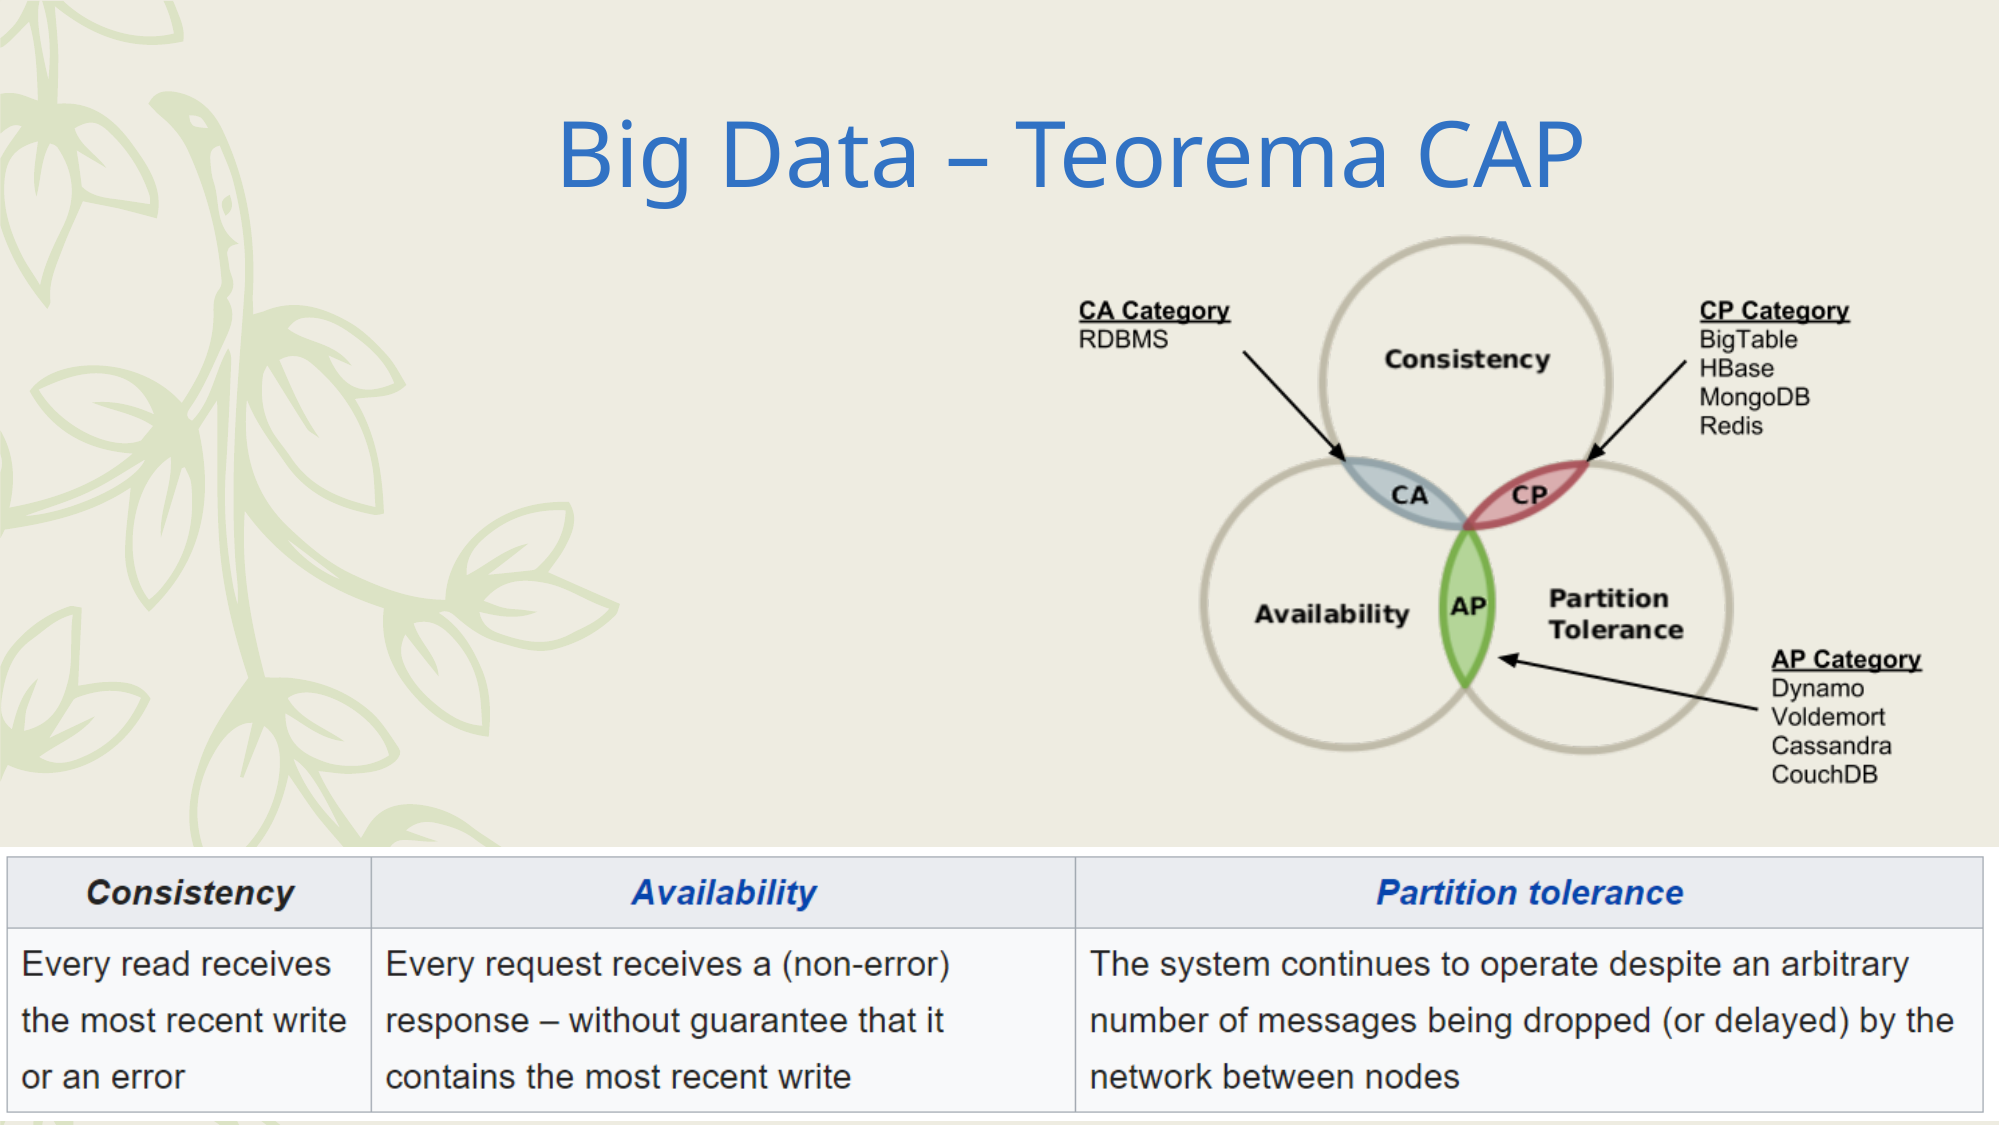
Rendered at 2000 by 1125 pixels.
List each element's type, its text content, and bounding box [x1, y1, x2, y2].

title Big Data – Teorema CAP [540, 93, 2000, 350]
picture [0, 847, 2000, 1121]
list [963, 221, 2000, 799]
